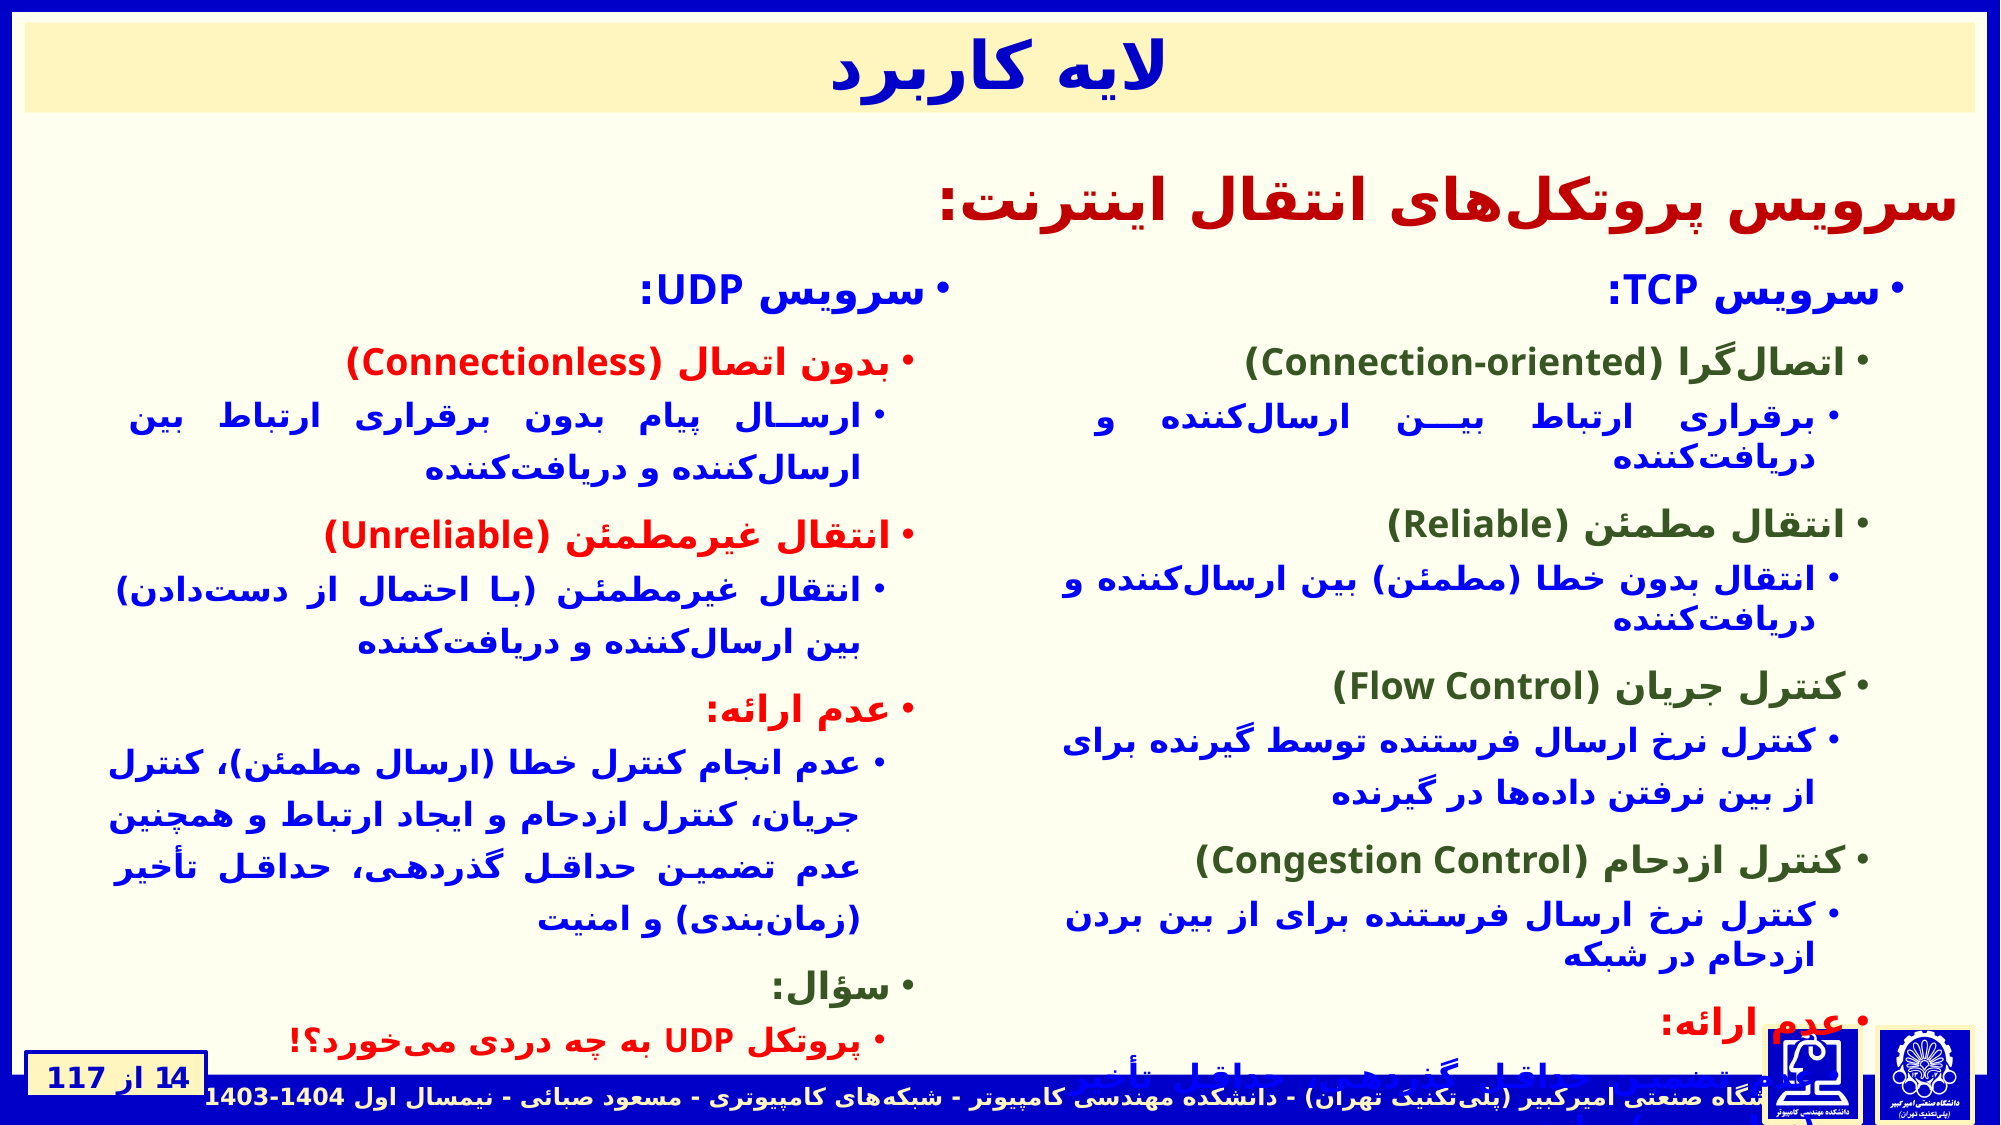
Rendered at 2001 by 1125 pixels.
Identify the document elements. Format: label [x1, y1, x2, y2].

text_box [0, 0, 2000, 1125]
